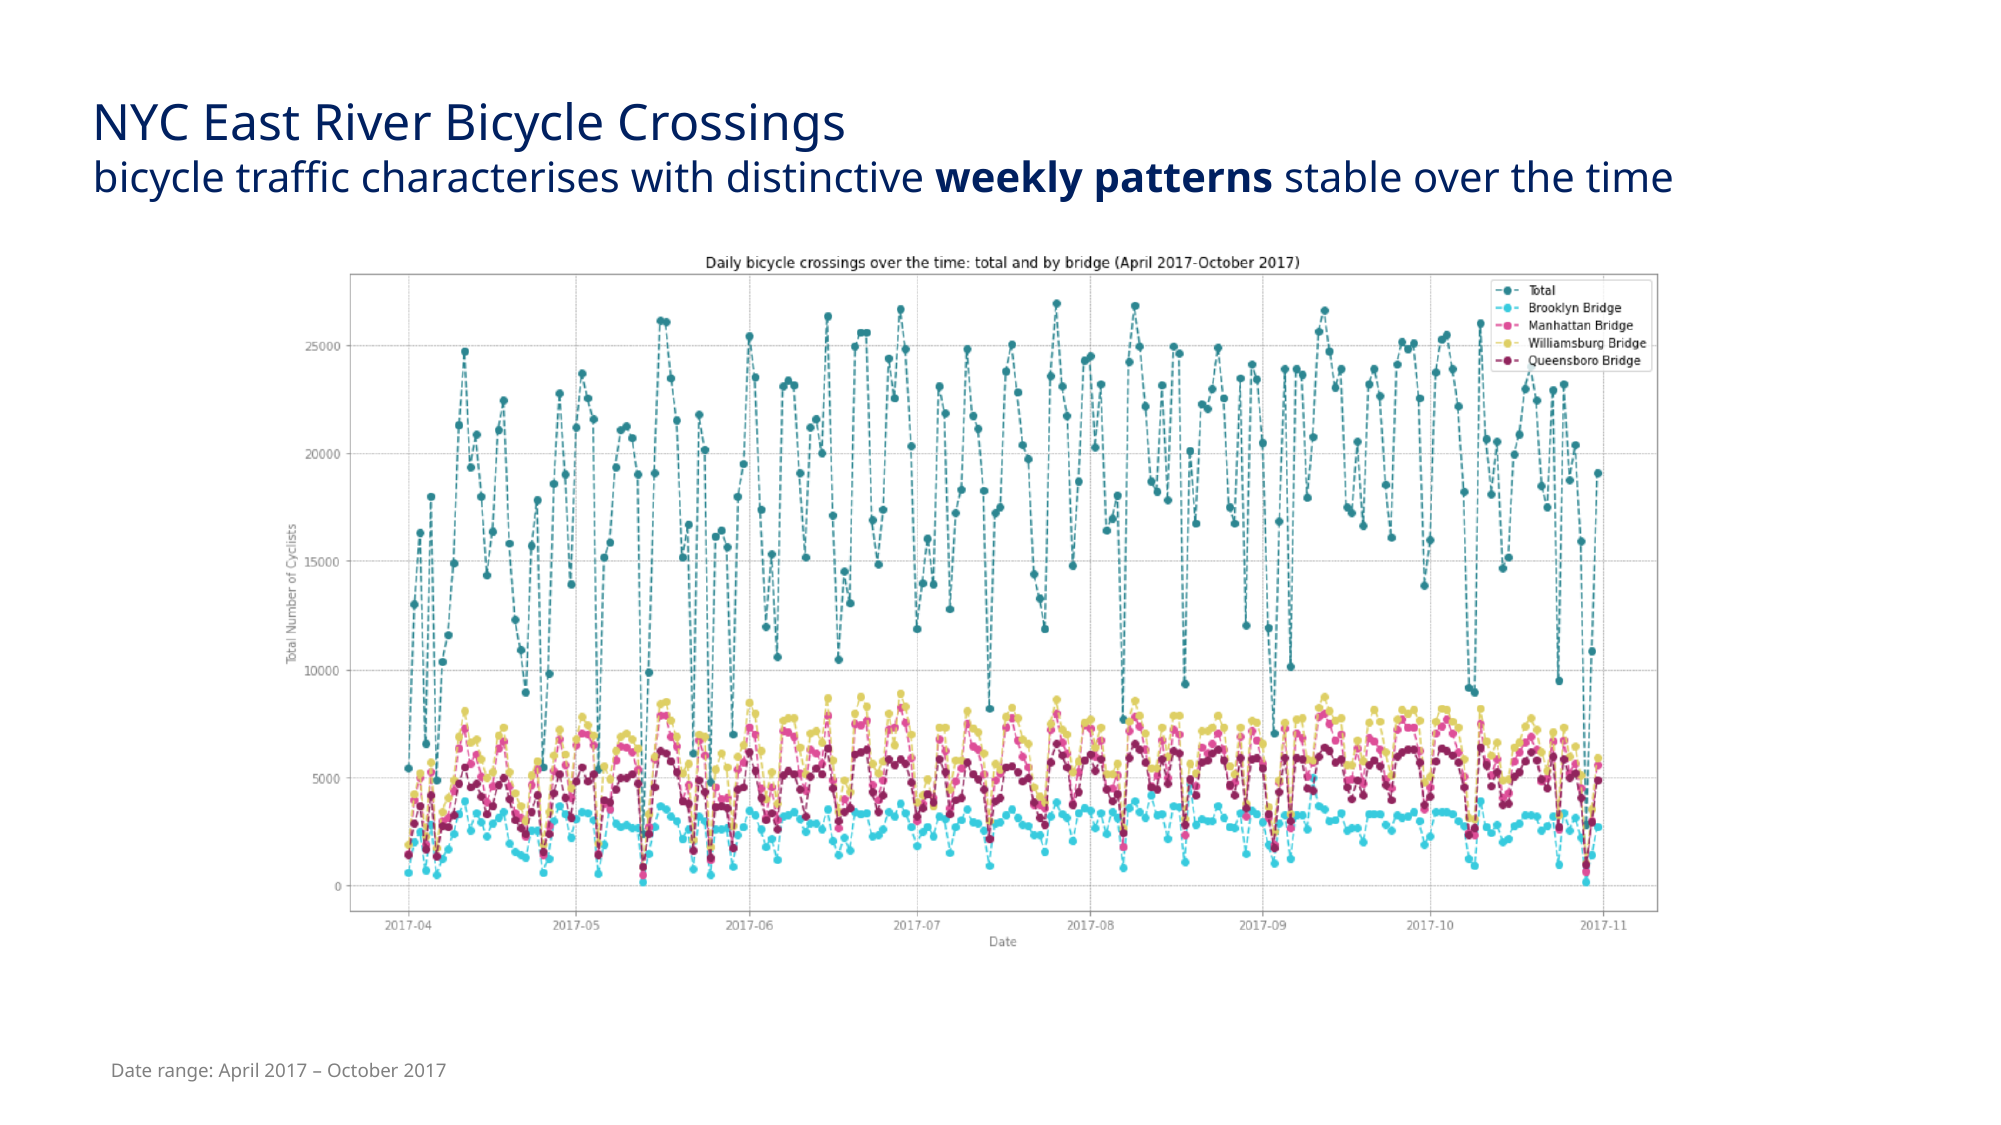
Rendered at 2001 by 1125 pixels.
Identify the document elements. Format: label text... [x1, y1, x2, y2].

text_box Date range: April 2017 – October 2017 [96, 1051, 729, 1089]
text_box NYC East River Bicycle Crossings bicycle traffic characterises with distinctive weekly patterns stable over the time [78, 82, 1708, 268]
picture [258, 250, 1675, 949]
